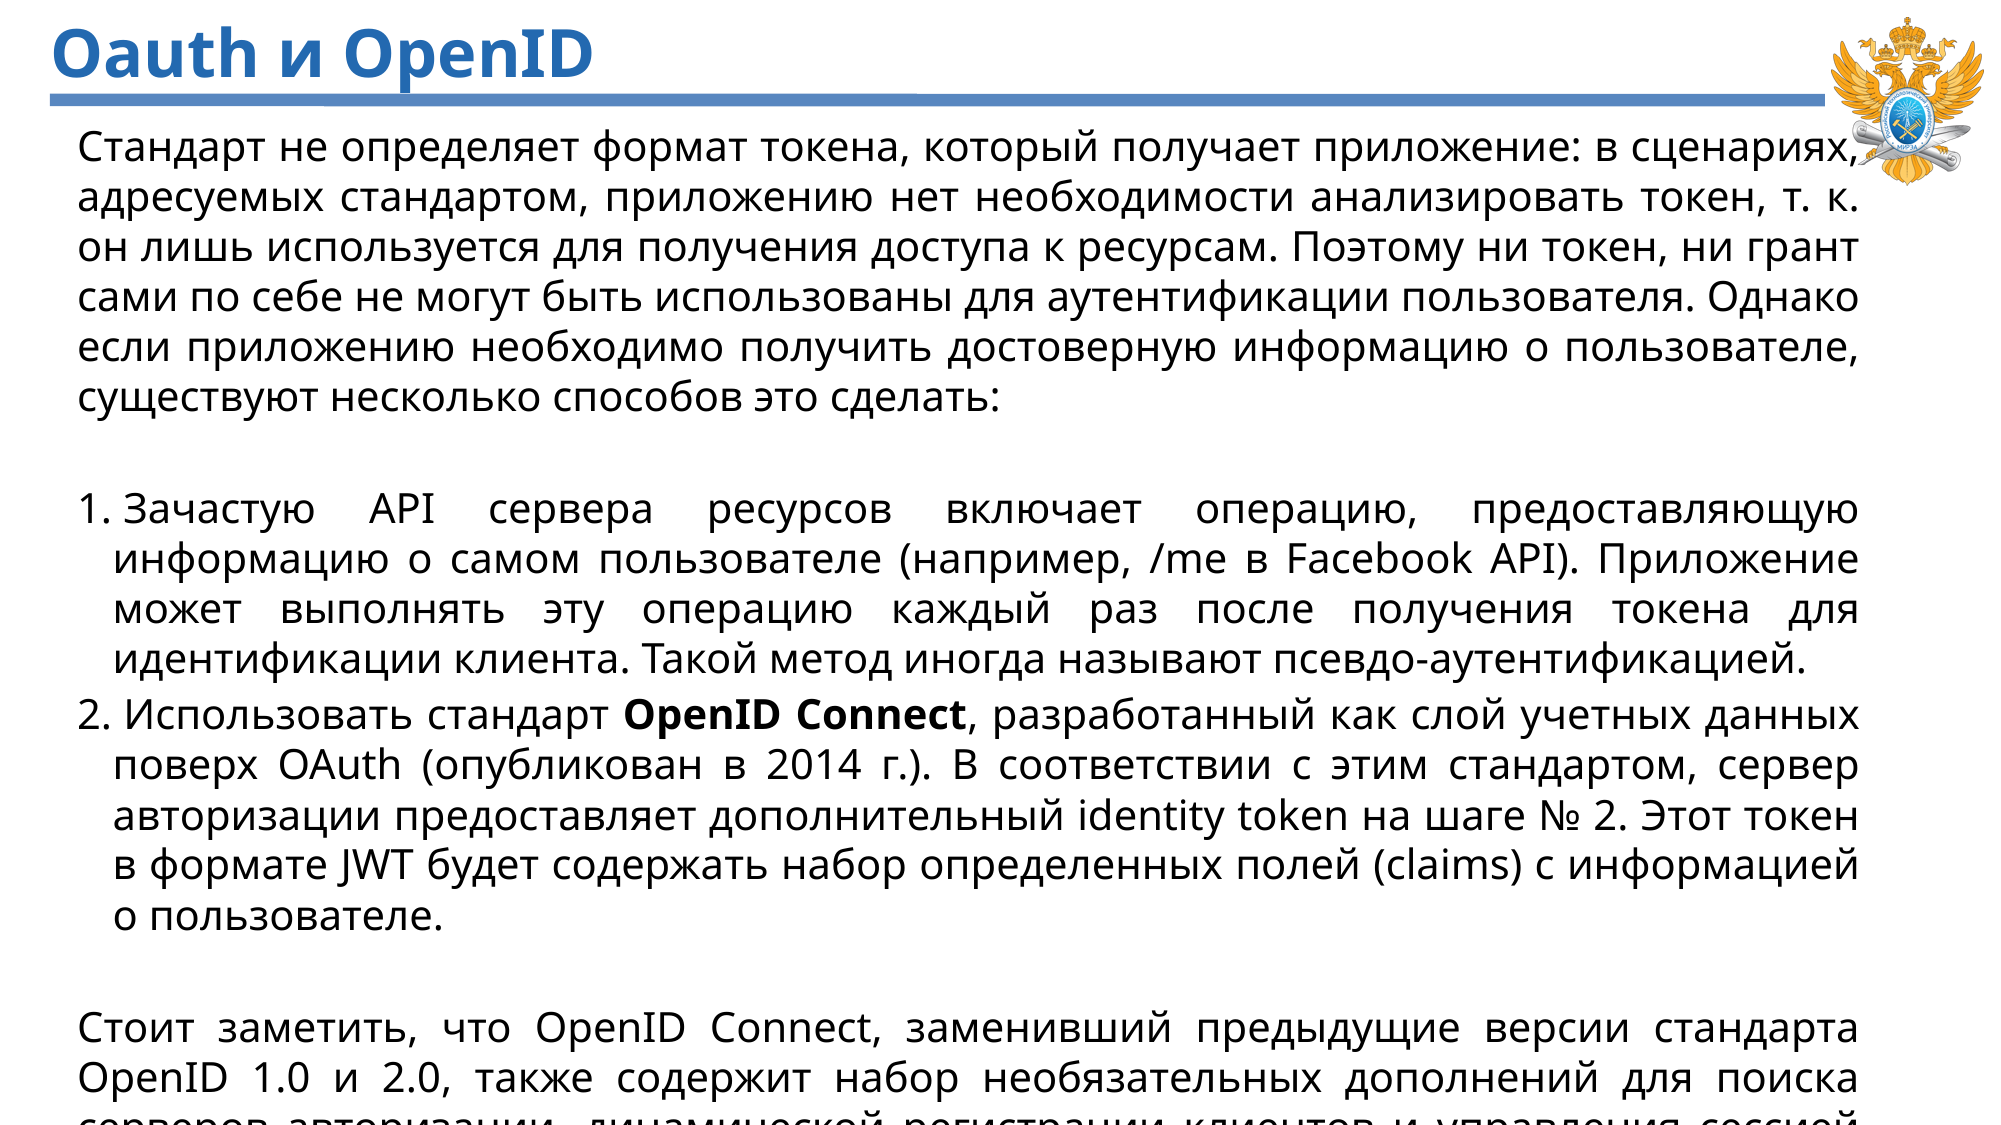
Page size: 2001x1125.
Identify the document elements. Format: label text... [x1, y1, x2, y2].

text_box Стандарт не определяет формат токена, который получает приложение: в сценариях, адресуемых стандартом, приложению нет необходимости анализировать токен, т. к. он лишь используется для получения доступа к ресурсам. Поэтому ни токен, ни грант сами по себе не могут быть использованы для аутентификации пользователя. Однако если приложению необходимо получить достоверную информацию о пользователе, существуют несколько способов это сделать: Зачастую API сервера ресурсов включает операцию, предоставляющую информацию о самом пользователе (например, /me в Facebook API). Приложение может выполнять эту операцию каждый раз после получения токена для идентификации клиента. Такой метод иногда называют псевдо-аутентификацией. Использовать стандарт OpenID Connect, разработанный как слой учетных данных поверх OAuth (опубликован в 2014 г.). В соответствии с этим стандартом, сервер авторизации предоставляет дополнительный identity token на шаге № 2. Этот токен в формате JWT будет содержать набор определенных полей (claims) с информацией о пользователе. Стоит заметить, что OpenID Connect, заменивший предыдущие версии стандарта OpenID 1.0 и 2.0, также содержит набор необязательных дополнений для поиска серверов авторизации, динамической регистрации клиентов и управления сессией пользователя. [62, 112, 1875, 1098]
text_box Oauth и OpenID [50, 10, 1425, 89]
picture [1824, 13, 1989, 188]
